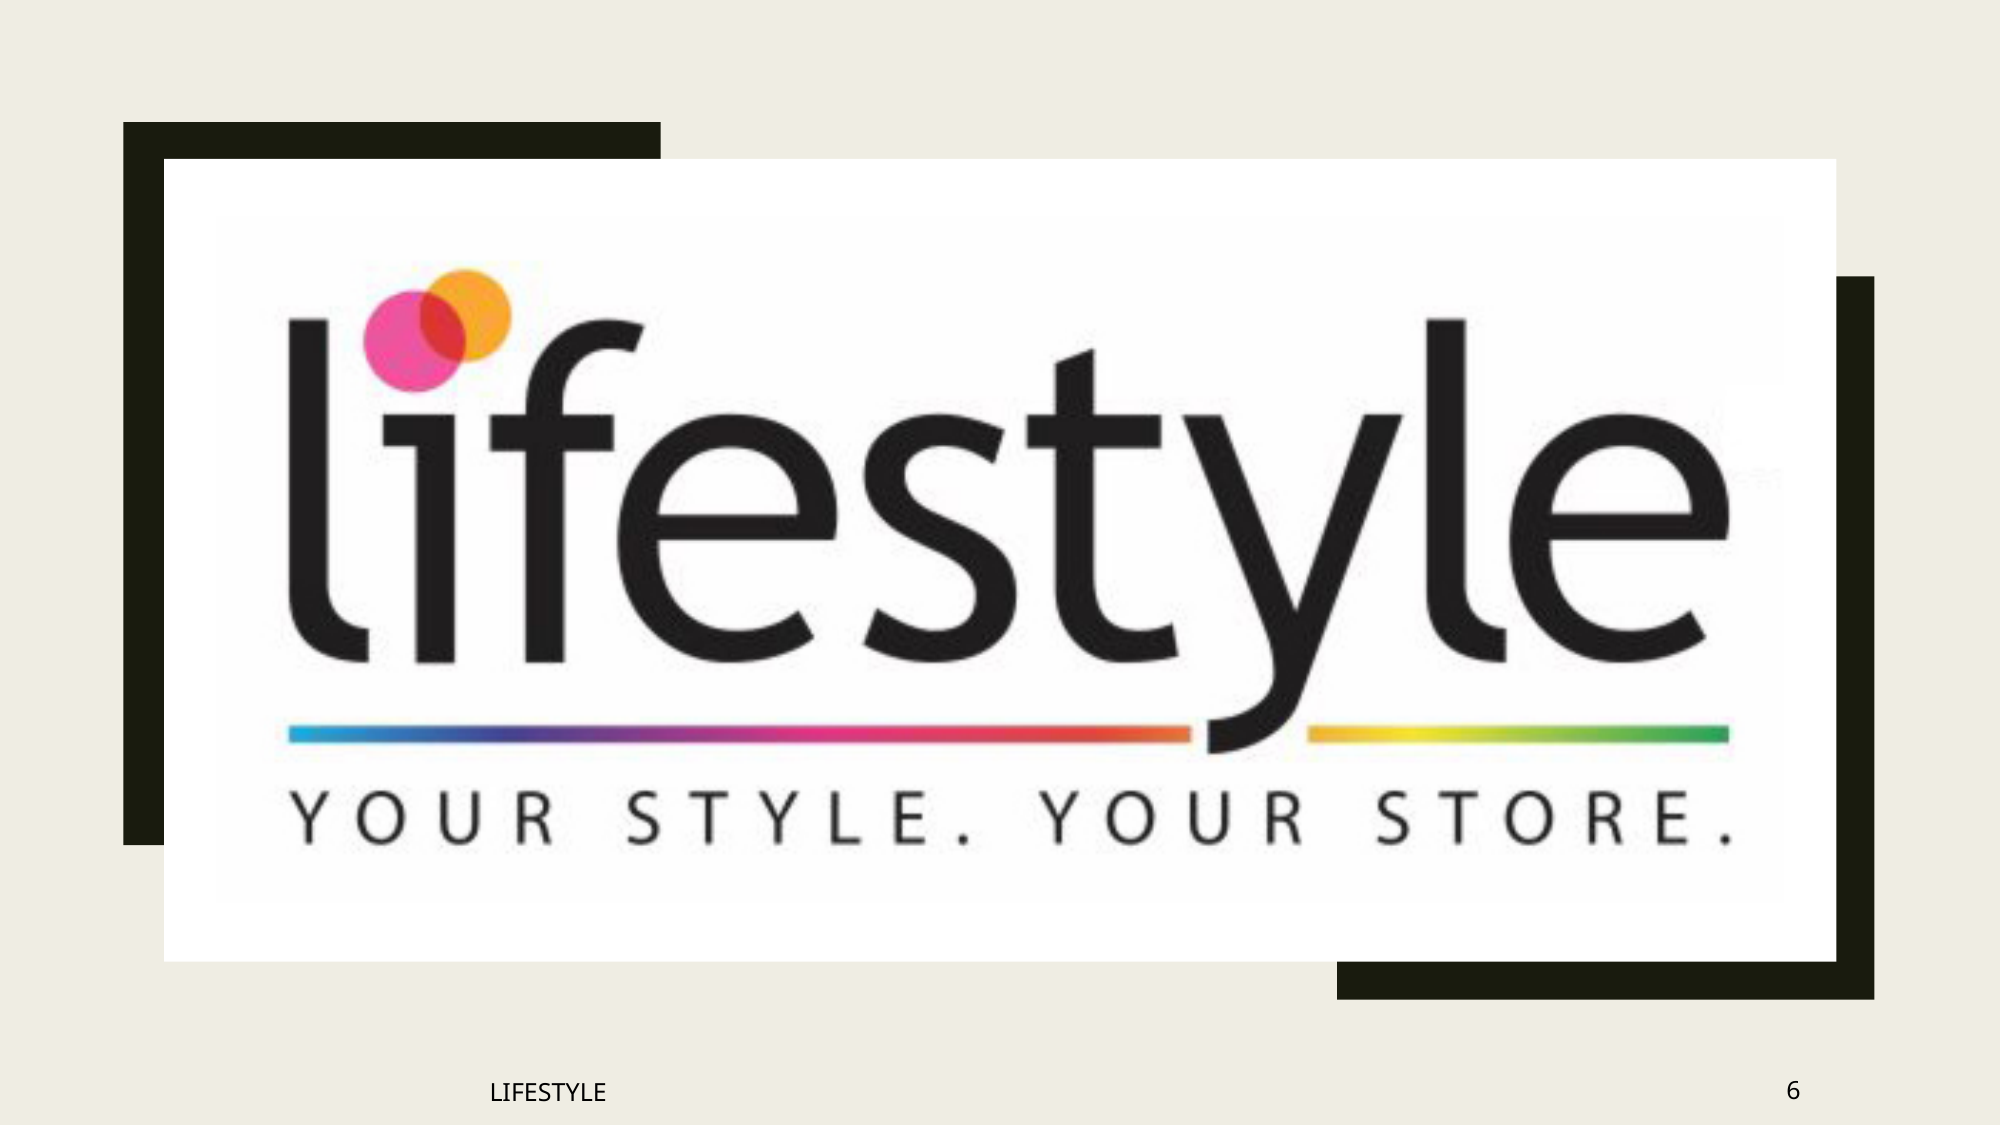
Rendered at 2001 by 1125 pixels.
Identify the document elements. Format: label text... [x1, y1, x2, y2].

footer LIFESTYLE [474, 1058, 1505, 1125]
slide_number 6 [1553, 1058, 1816, 1125]
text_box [123, 122, 1875, 1000]
text_box [0, 0, 2000, 1125]
picture [216, 216, 1784, 903]
